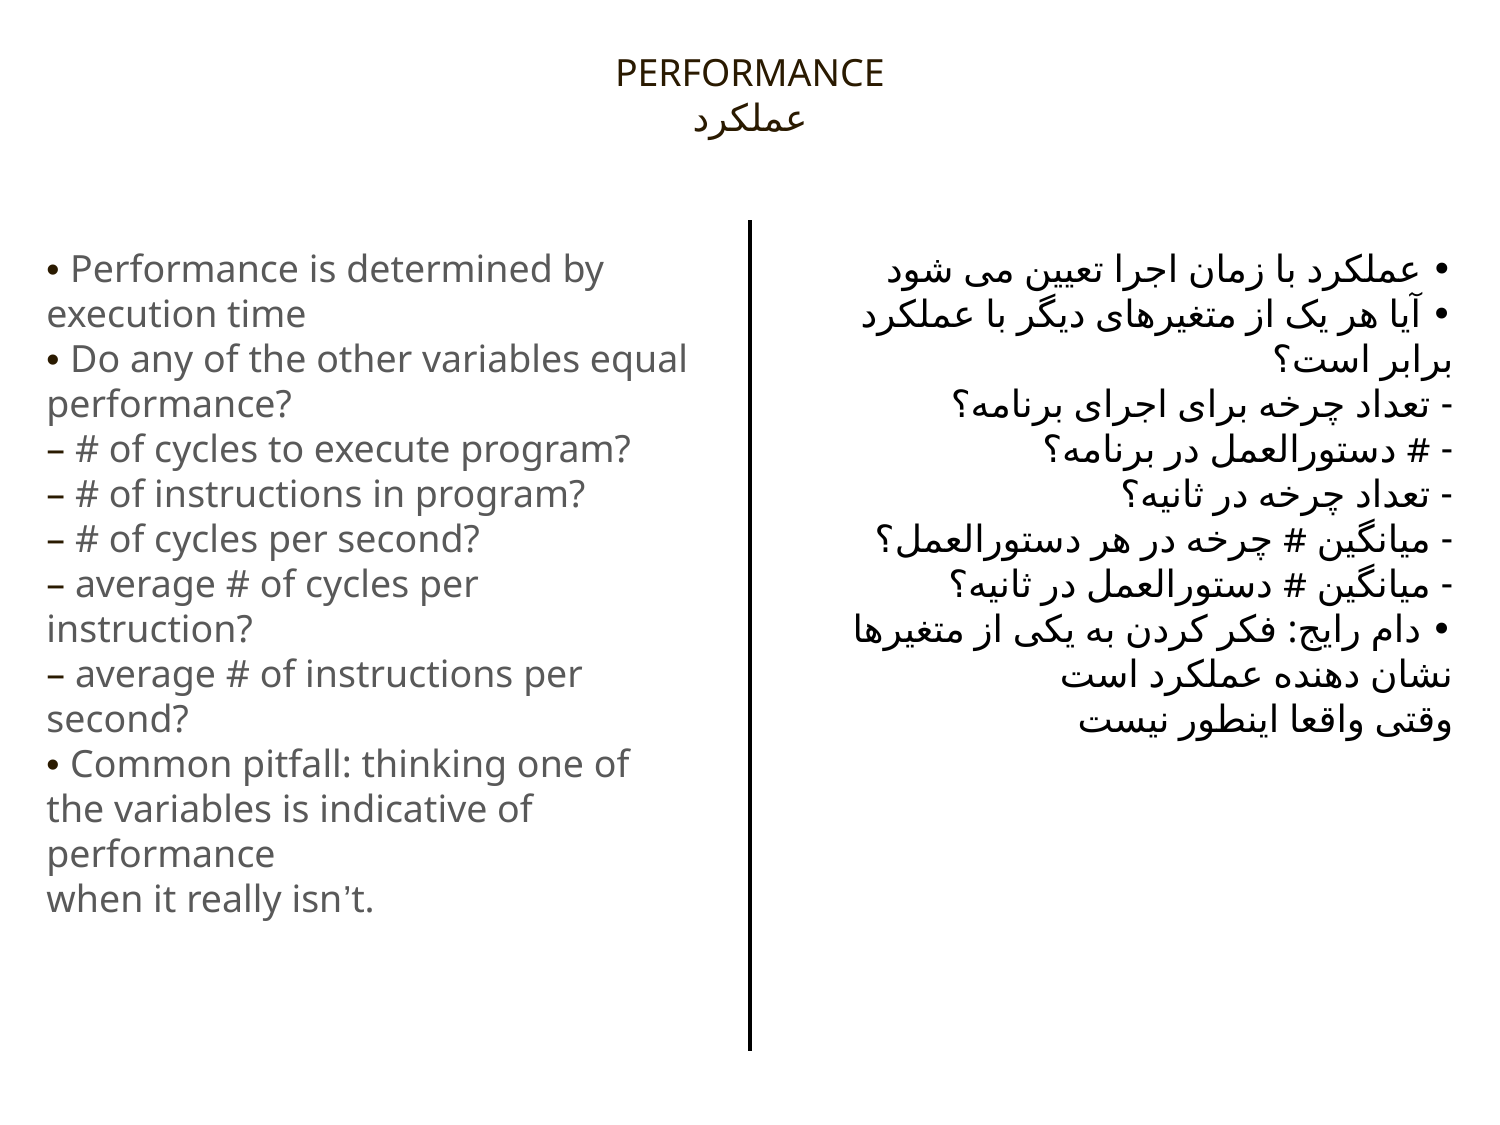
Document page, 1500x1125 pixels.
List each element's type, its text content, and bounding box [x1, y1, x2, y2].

text_box • Performance is determined by execution time • Do any of the other variables equal performance? – # of cycles to execute program? – # of instructions in program? – # of cycles per second? – average # of cycles per instruction? – average # of instructions per second? • Common pitfall: thinking one of the variables is indicative of performance when it really isn’t. [31, 237, 706, 928]
text_box PERFORMANCE عملکرد [0, 41, 1500, 146]
text_box • عملکرد با زمان اجرا تعیین می شود • آیا هر یک از متغیرهای دیگر با عملکرد برابر است؟ - تعداد چرخه برای اجرای برنامه؟ - # دستورالعمل در برنامه؟ - تعداد چرخه در ثانیه؟ - میانگین # چرخه در هر دستورالعمل؟ - میانگین # دستورالعمل در ثانیه؟ • دام رایج: فکر کردن به یکی از متغیرها نشان دهنده عملکرد است وقتی واقعا اینطور نیست [771, 237, 1469, 748]
